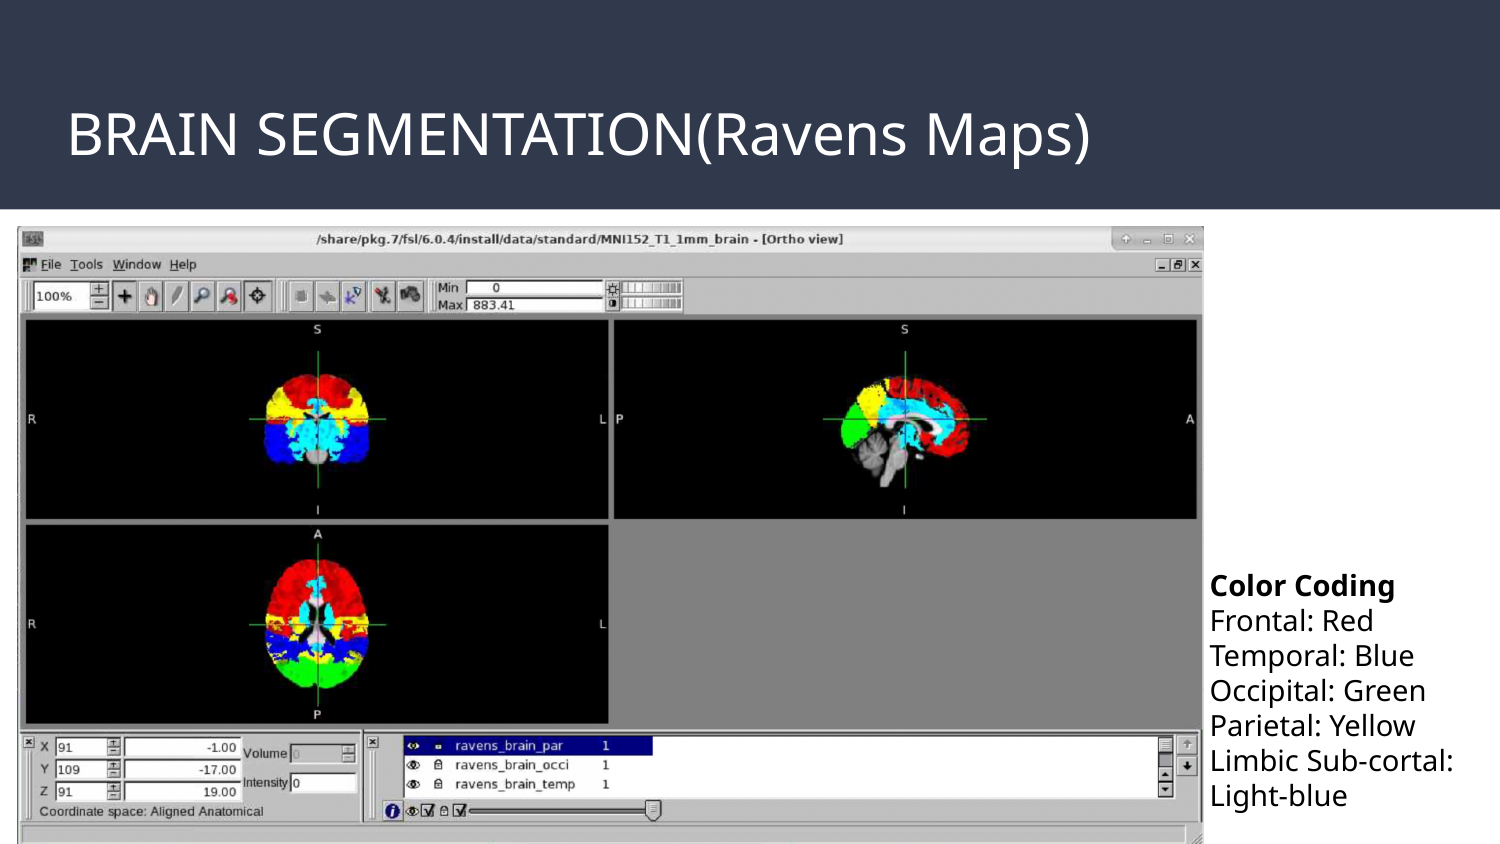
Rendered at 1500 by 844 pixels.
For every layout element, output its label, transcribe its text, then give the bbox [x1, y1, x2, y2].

title BRAIN SEGMENTATION(Ravens Maps) [51, 82, 1449, 185]
picture [17, 226, 1204, 844]
text_box Color Coding Frontal: Red Temporal: Blue Occipital: Green Parietal: Yellow Limbic Sub-cortal: Light-blue [1208, 552, 1483, 827]
